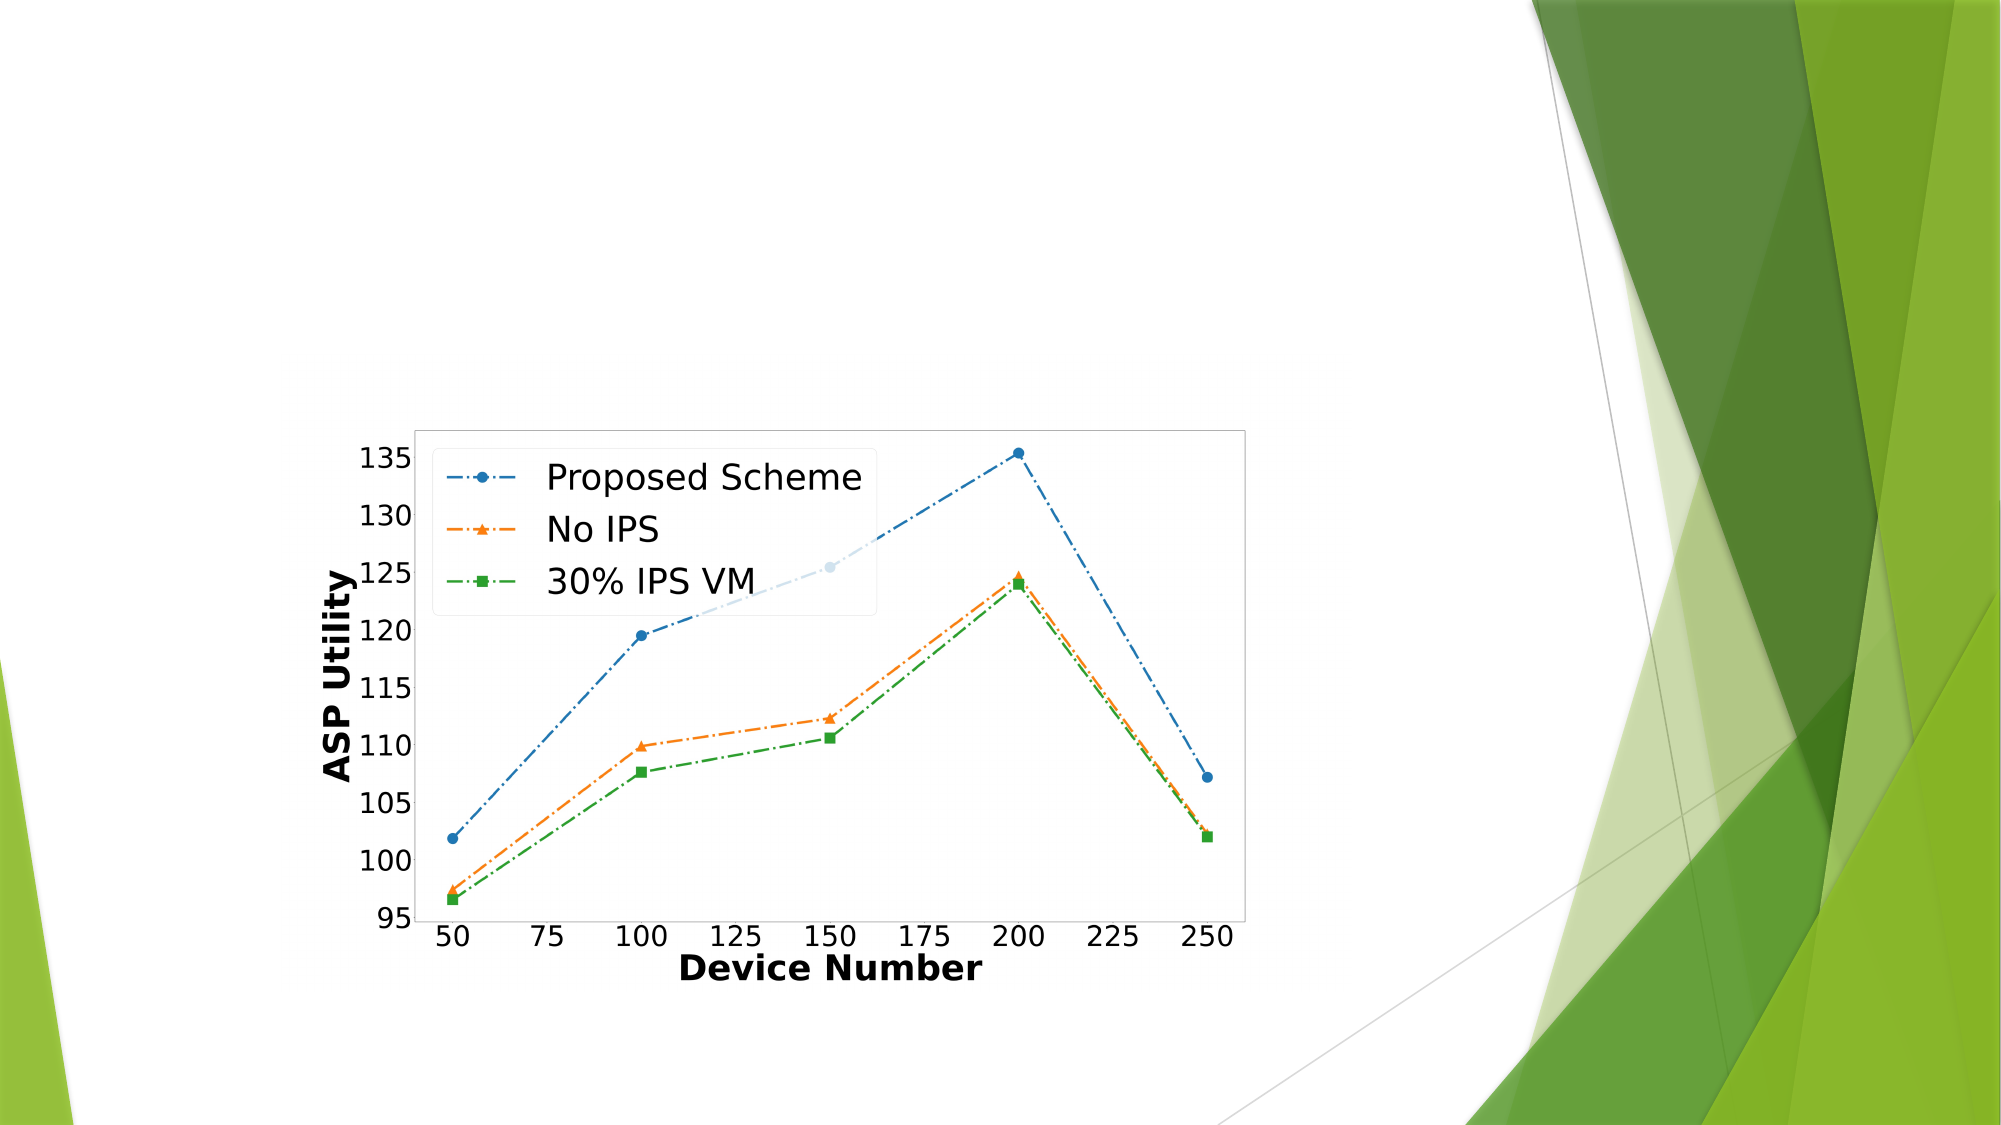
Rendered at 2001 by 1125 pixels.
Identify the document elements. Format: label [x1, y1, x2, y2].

list [280, 353, 1352, 992]
